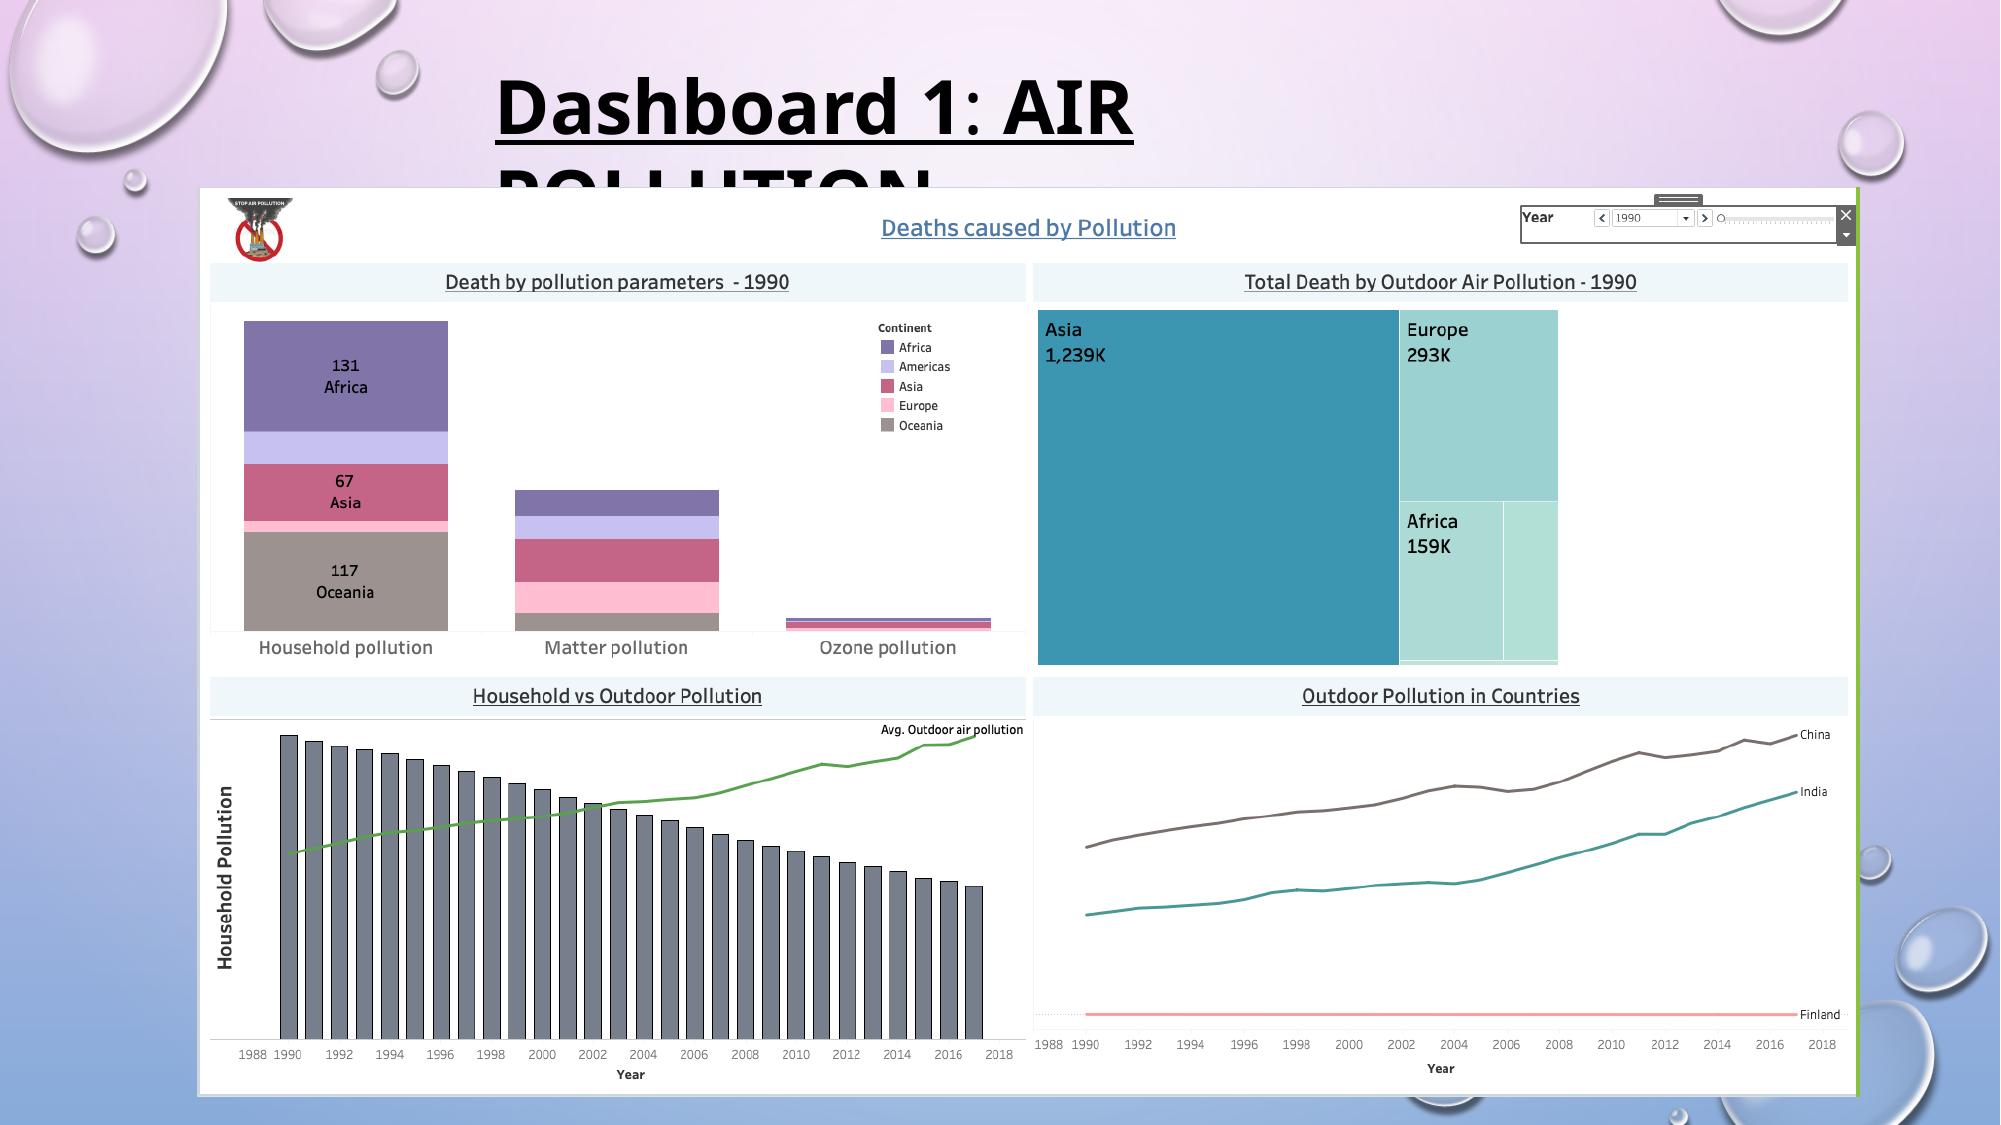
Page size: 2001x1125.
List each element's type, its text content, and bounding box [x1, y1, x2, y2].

picture [0, 0, 2000, 1125]
text_box Dashboard 1: AIR POLLUTION [479, 44, 1578, 185]
